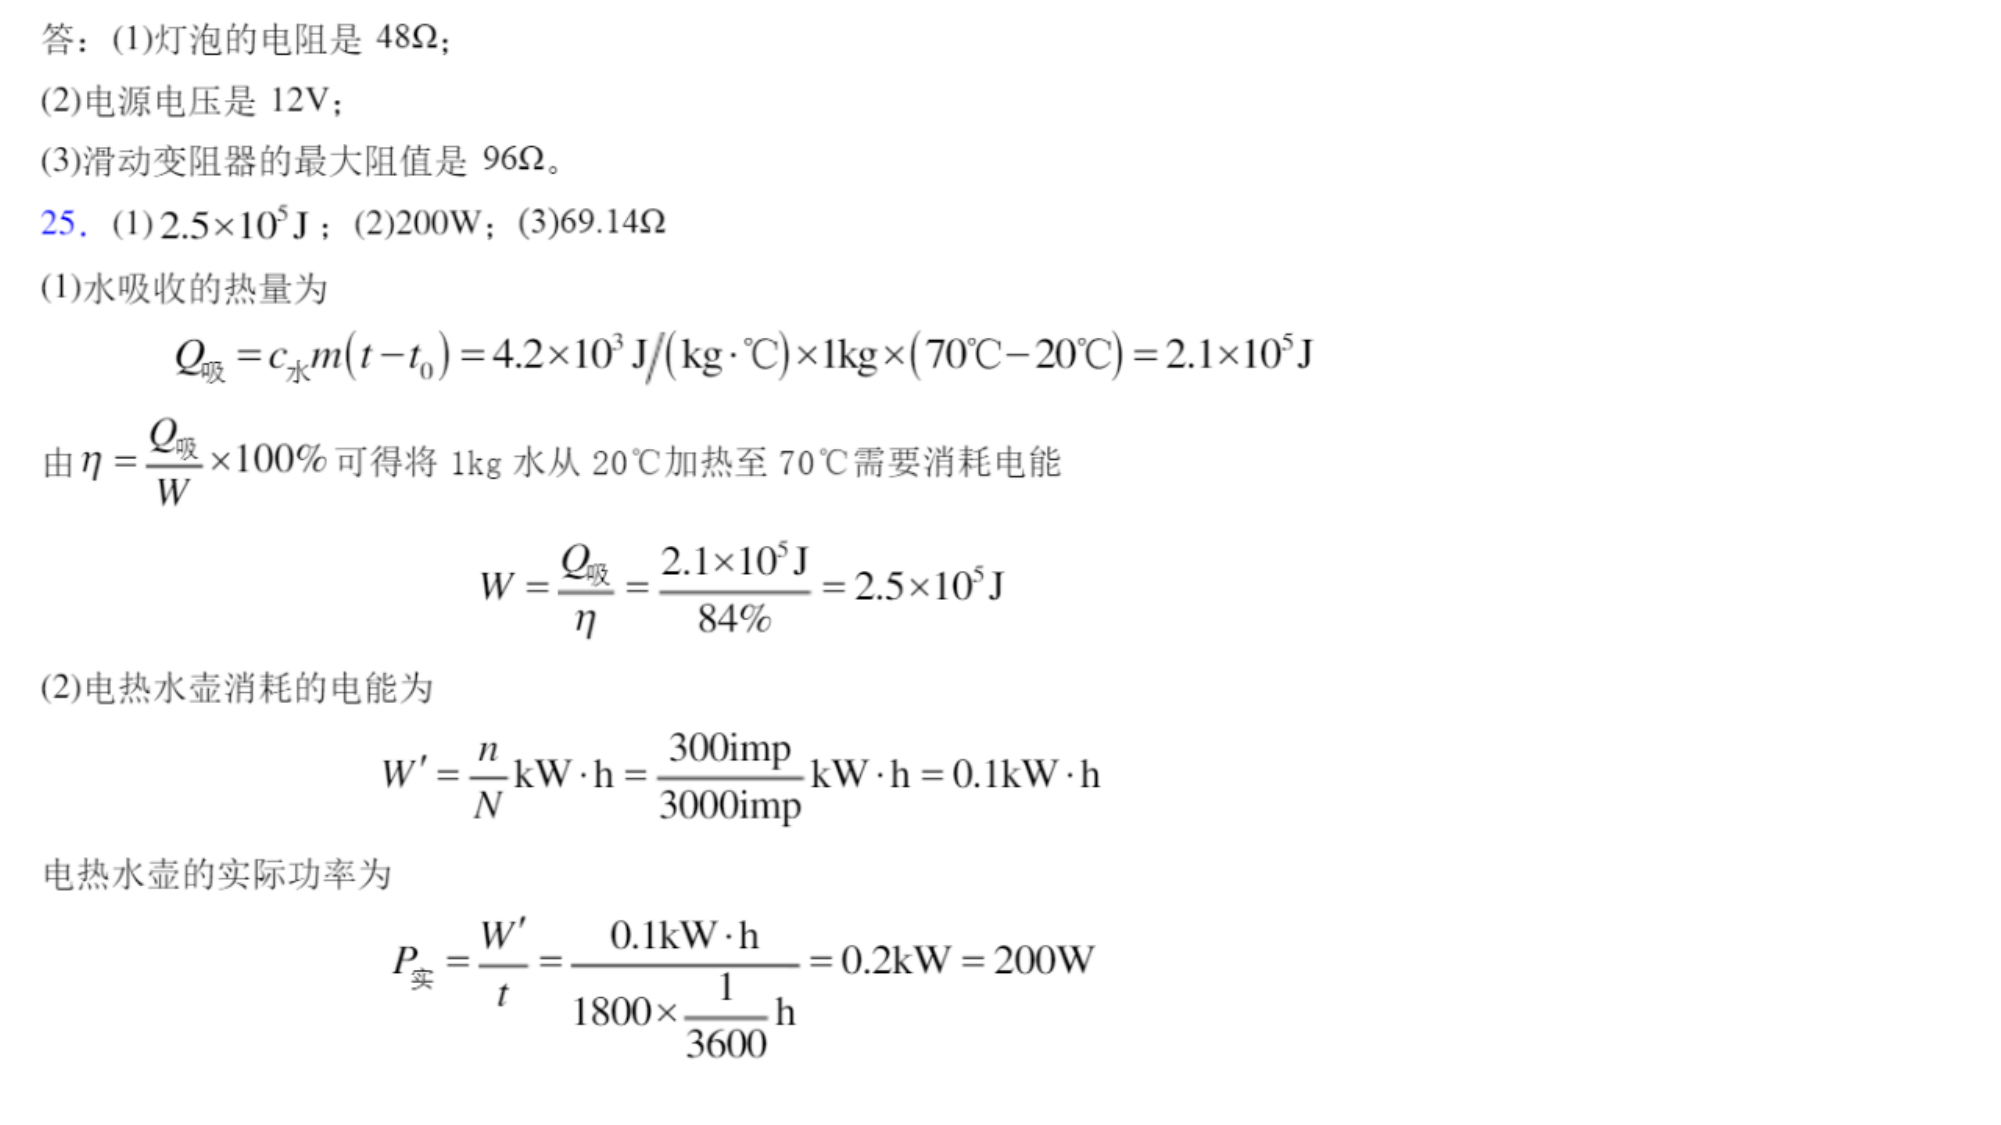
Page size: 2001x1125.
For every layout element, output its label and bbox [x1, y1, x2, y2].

picture [0, 0, 1340, 1080]
